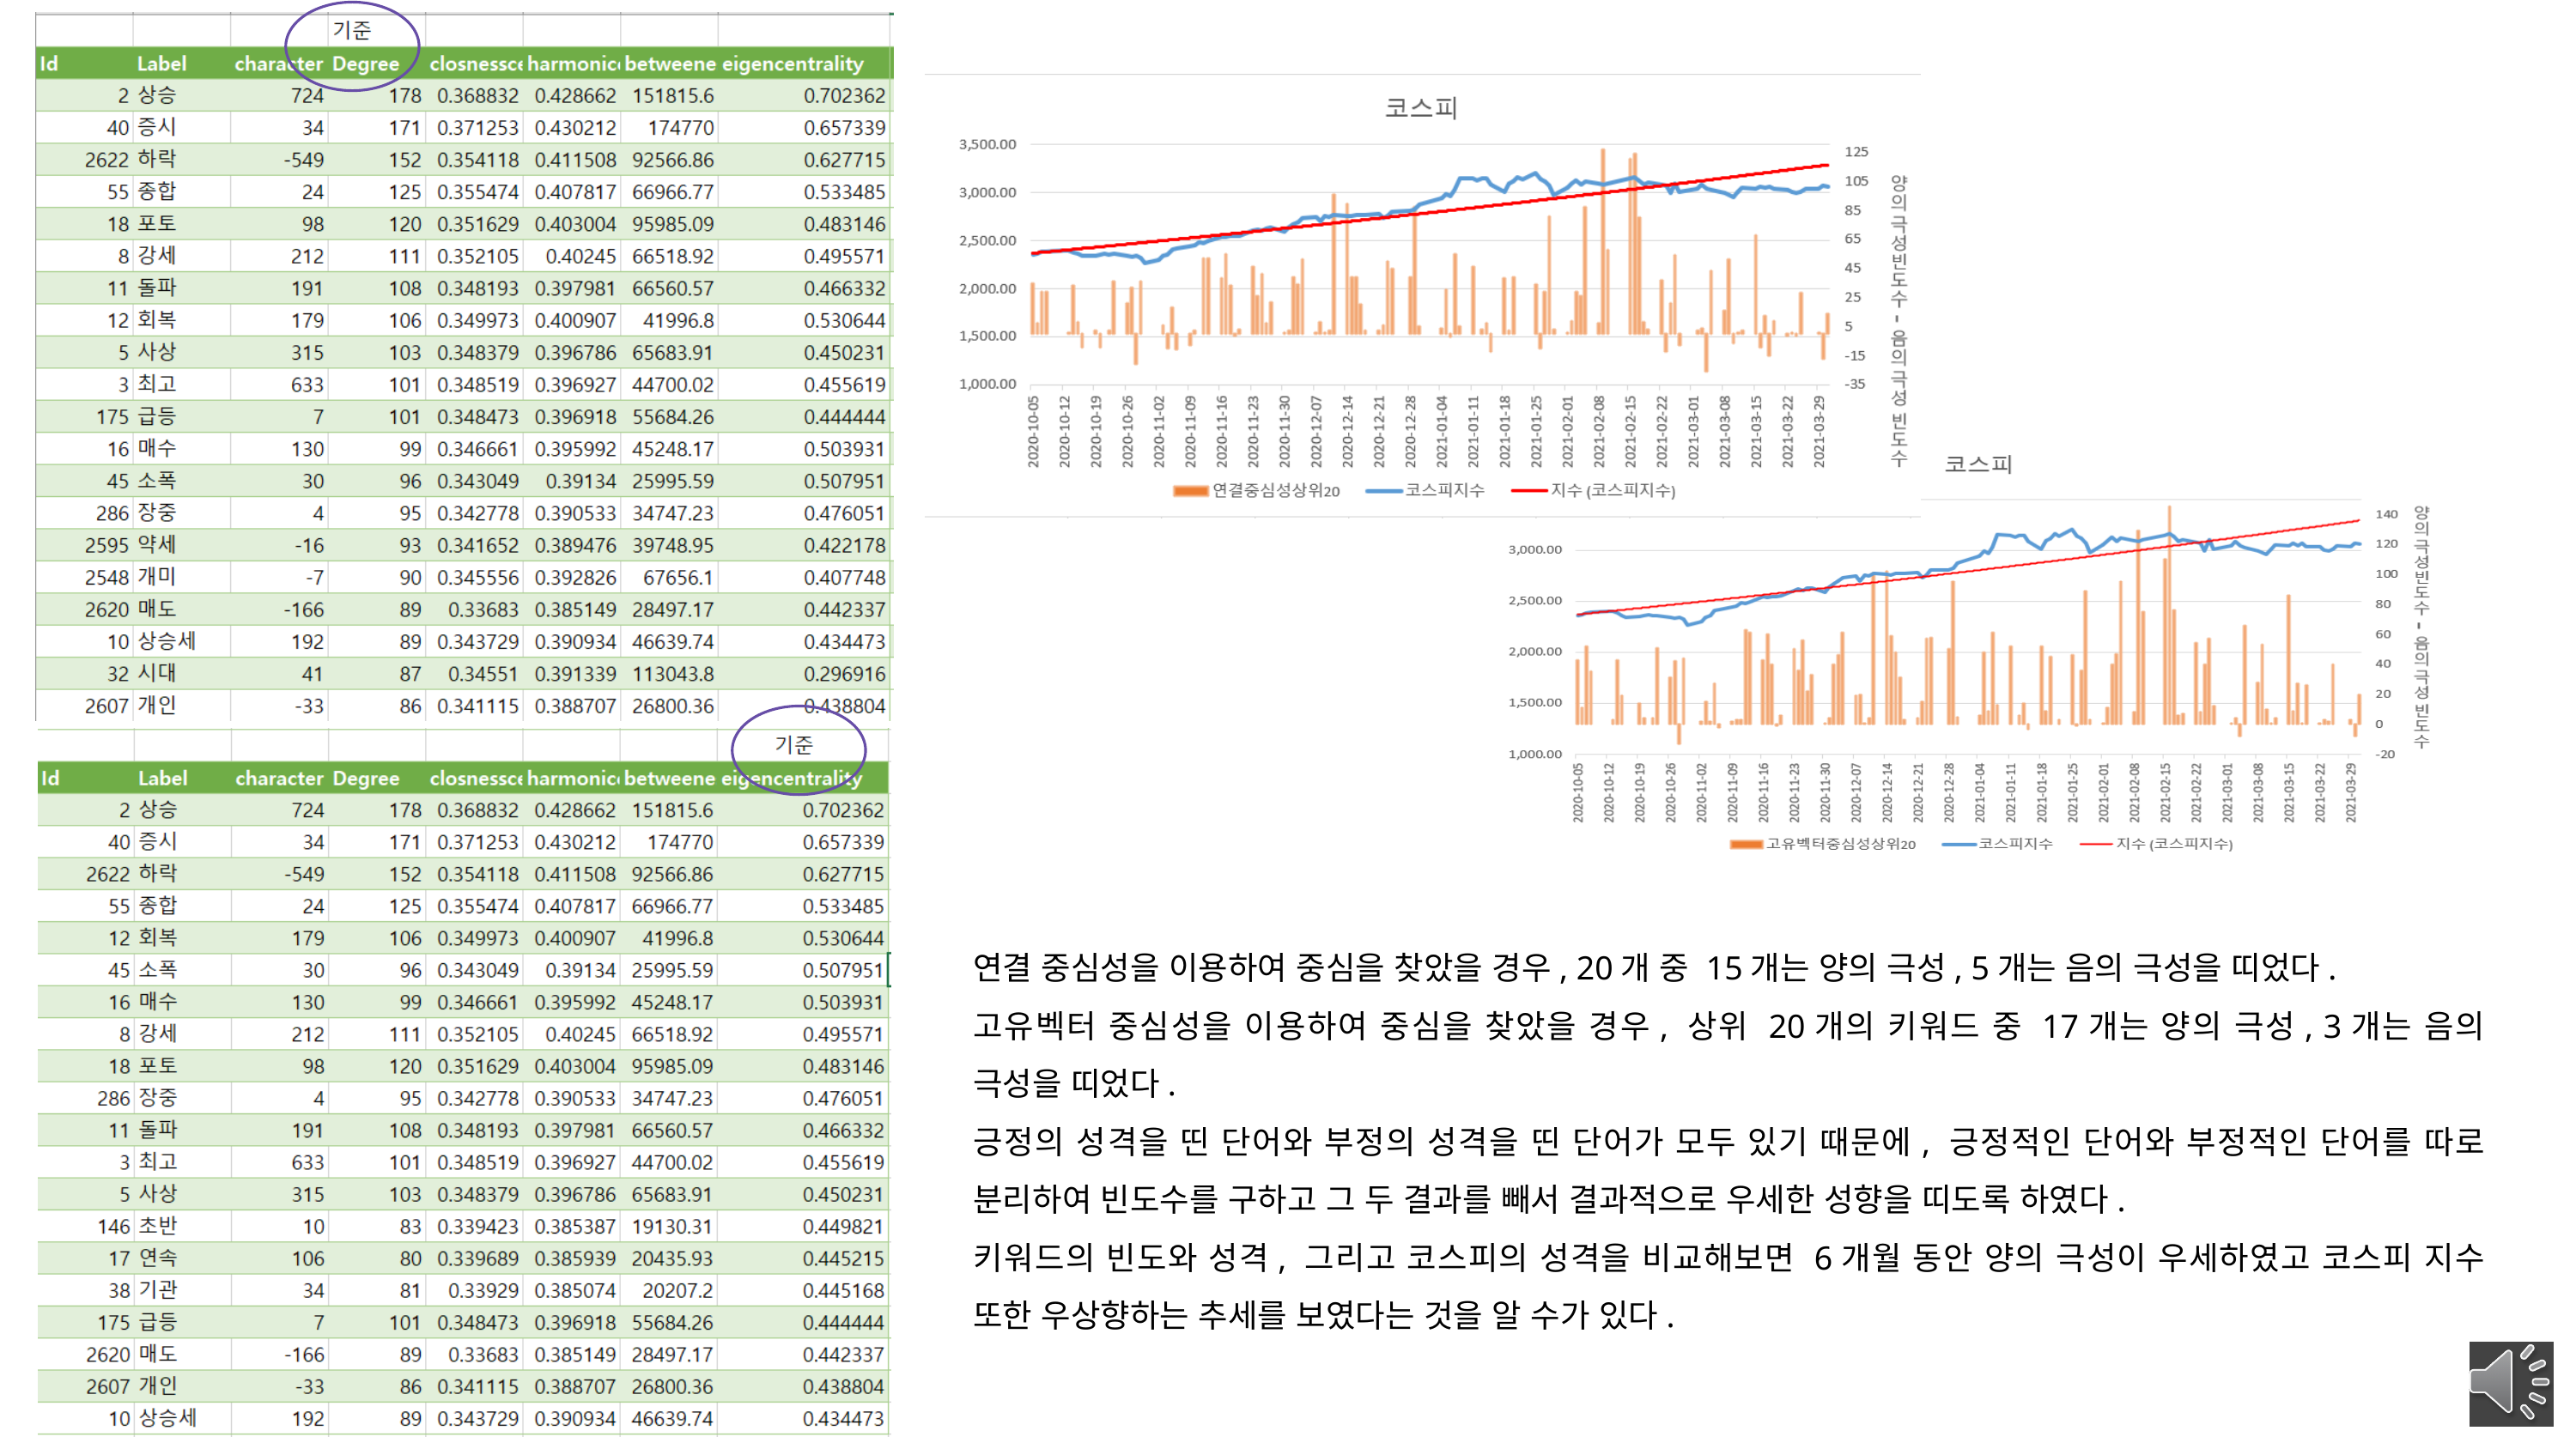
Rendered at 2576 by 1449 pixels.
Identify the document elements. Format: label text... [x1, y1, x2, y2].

picture [2468, 1341, 2555, 1428]
picture [925, 73, 2458, 864]
text_box 연결 중심성을 이용하여 중심을 찾았을 경우, 20개 중 15개는 양의 극성, 5개는 음의 극성을 띠었다. 고유벡터 중심성을 이용하여 중심을 찾았을 경우, 상위 20개의 키워드 중 17개는 양의 극성, 3개는 음의 극성을 띠었다. 긍정의 성격을 띤 단어와 부정의 성격을 띤 단어가 모두 있기 때문에, 긍정적인 단어와 부정적인 단어를 따로 분리하여 빈도수를 구하고 그 두 결과를 빼서 결과적으로 우세한 성향을 띠도록 하였다. 키워드의 빈도와 성격, 그리고 코스피의 성격을 비교해보면 6개월 동안 양의 극성이 우세하였고 코스피 지수 또한 우상향하는 추세를 보였다는 것을 알 수가 있다. [960, 915, 2499, 1348]
picture [35, 12, 894, 722]
text_box [312, 2, 393, 11]
picture [38, 728, 892, 1437]
